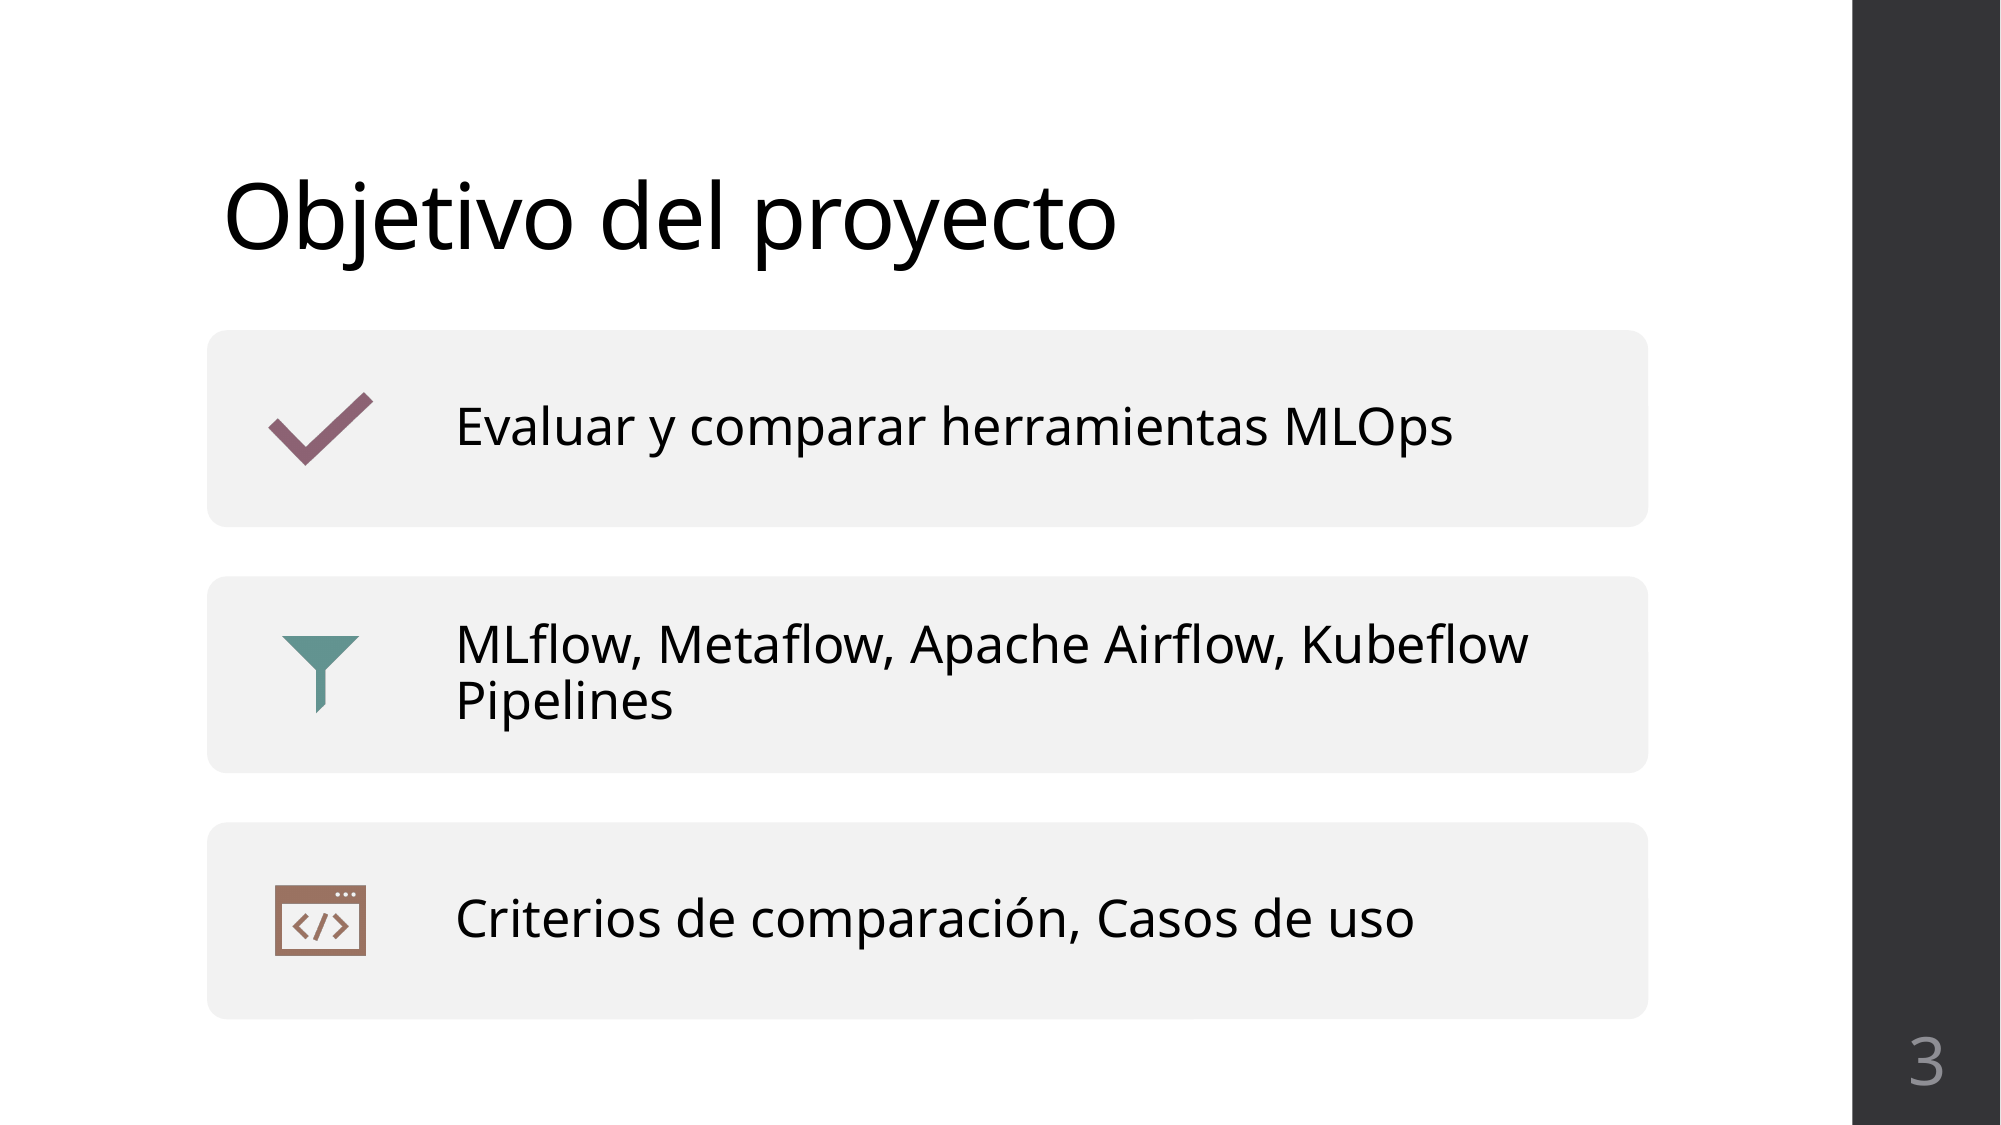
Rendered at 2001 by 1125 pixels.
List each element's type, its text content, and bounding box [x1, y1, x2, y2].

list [206, 329, 1649, 1020]
title Objetivo del proyecto [206, 60, 1797, 278]
slide_number 3 [1852, 1012, 2000, 1110]
